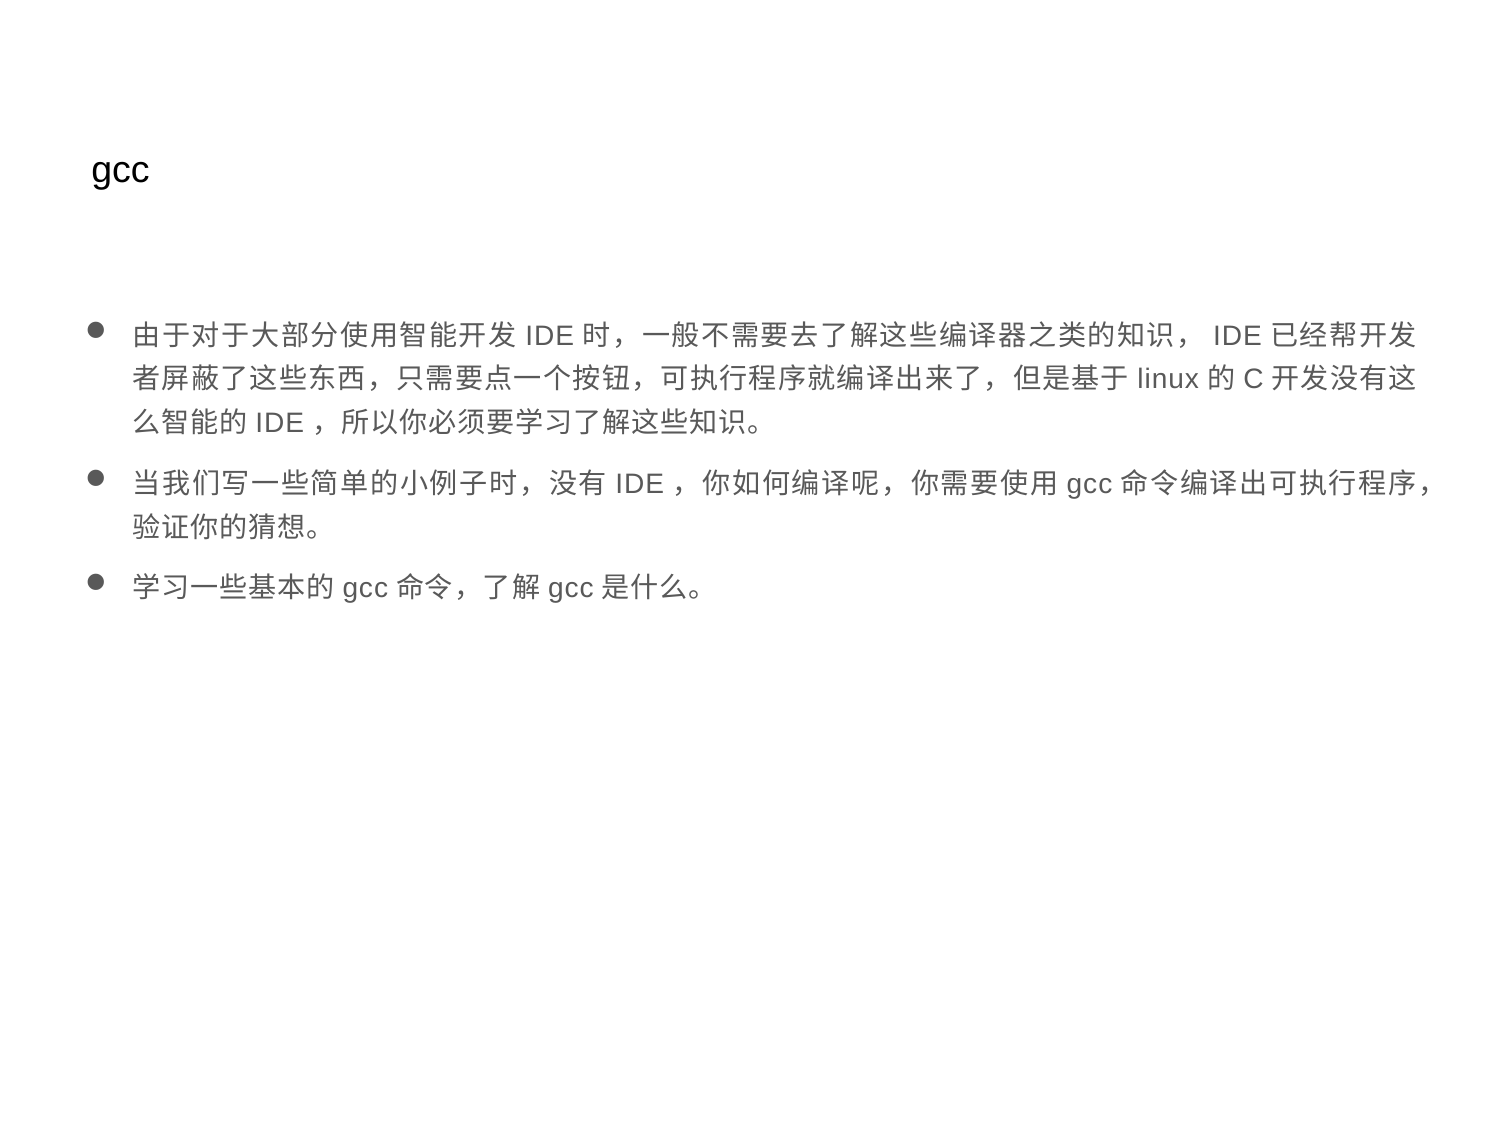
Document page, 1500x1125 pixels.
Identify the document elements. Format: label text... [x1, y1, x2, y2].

text_box 由于对于大部分使用智能开发IDE时，一般不需要去了解这些编译器之类的知识，IDE已经帮开发者屏蔽了这些东西，只需要点一个按钮，可执行程序就编译出来了，但是基于linux的C开发没有这么智能的IDE，所以你必须要学习了解这些知识。 当我们写一些简单的小例子时，没有IDE，你如何编译呢，你需要使用gcc命令编译出可执行程序，验证你的猜想。 学习一些基本的gcc命令，了解gcc是什么。 [76, 302, 1427, 970]
text_box gcc [76, 137, 165, 197]
